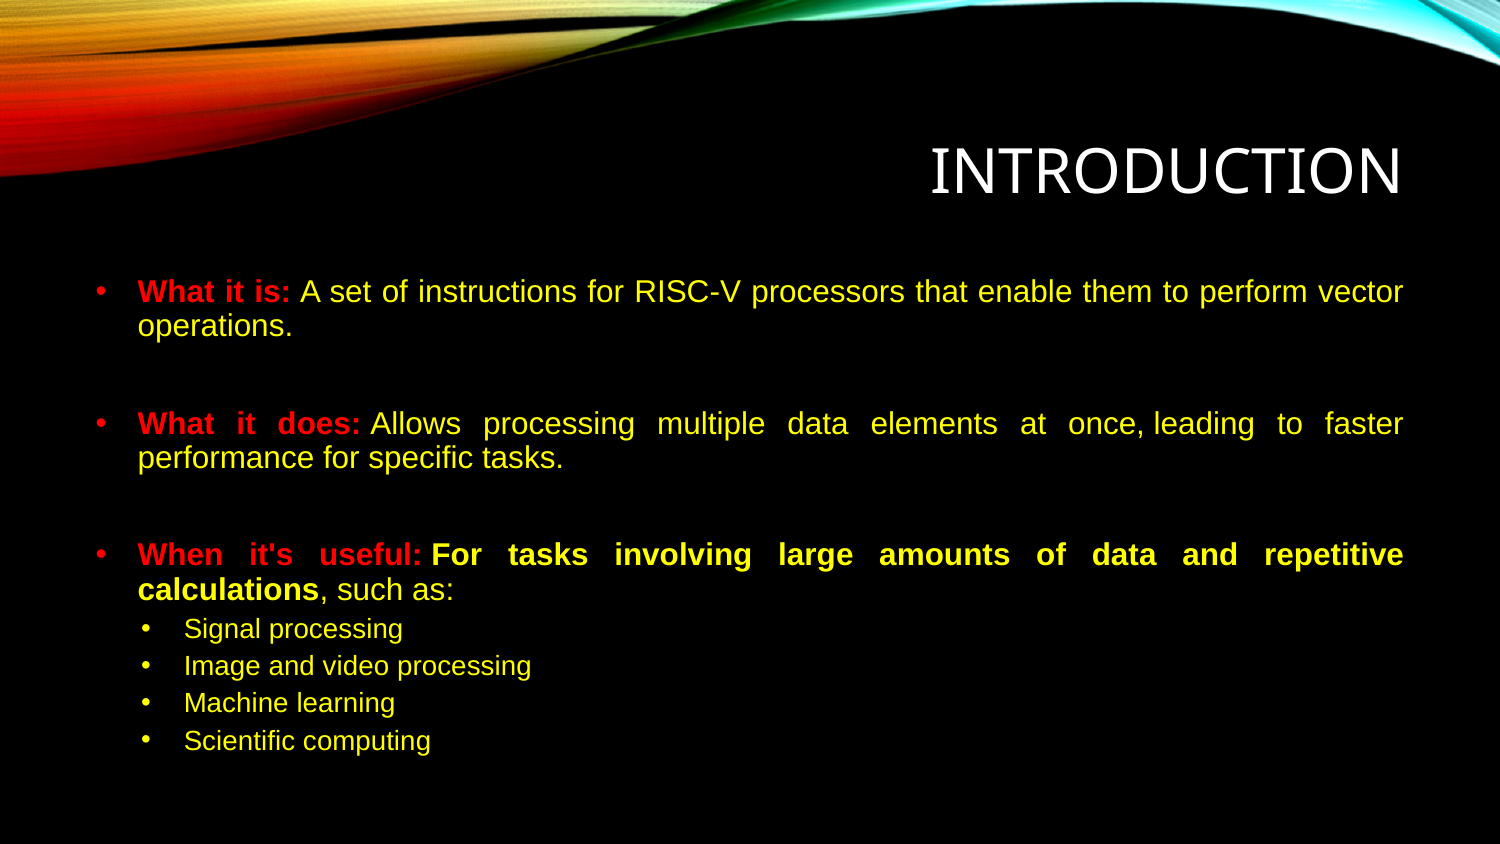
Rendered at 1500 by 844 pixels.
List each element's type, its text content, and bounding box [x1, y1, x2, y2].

picture [0, 0, 1500, 178]
title INTRODUCTION [356, 94, 1416, 254]
list What it is: A set of instructions for RISC-V processors that enable them to perform vector operations. What it does: Allows processing multiple data elements at once, leading to faster performance for specific tasks. When it's useful: For tasks involving large amounts of data and repetitive calculations, such as: Signal processing Image and video processing Machine learning Scientific computing [84, 270, 1416, 766]
